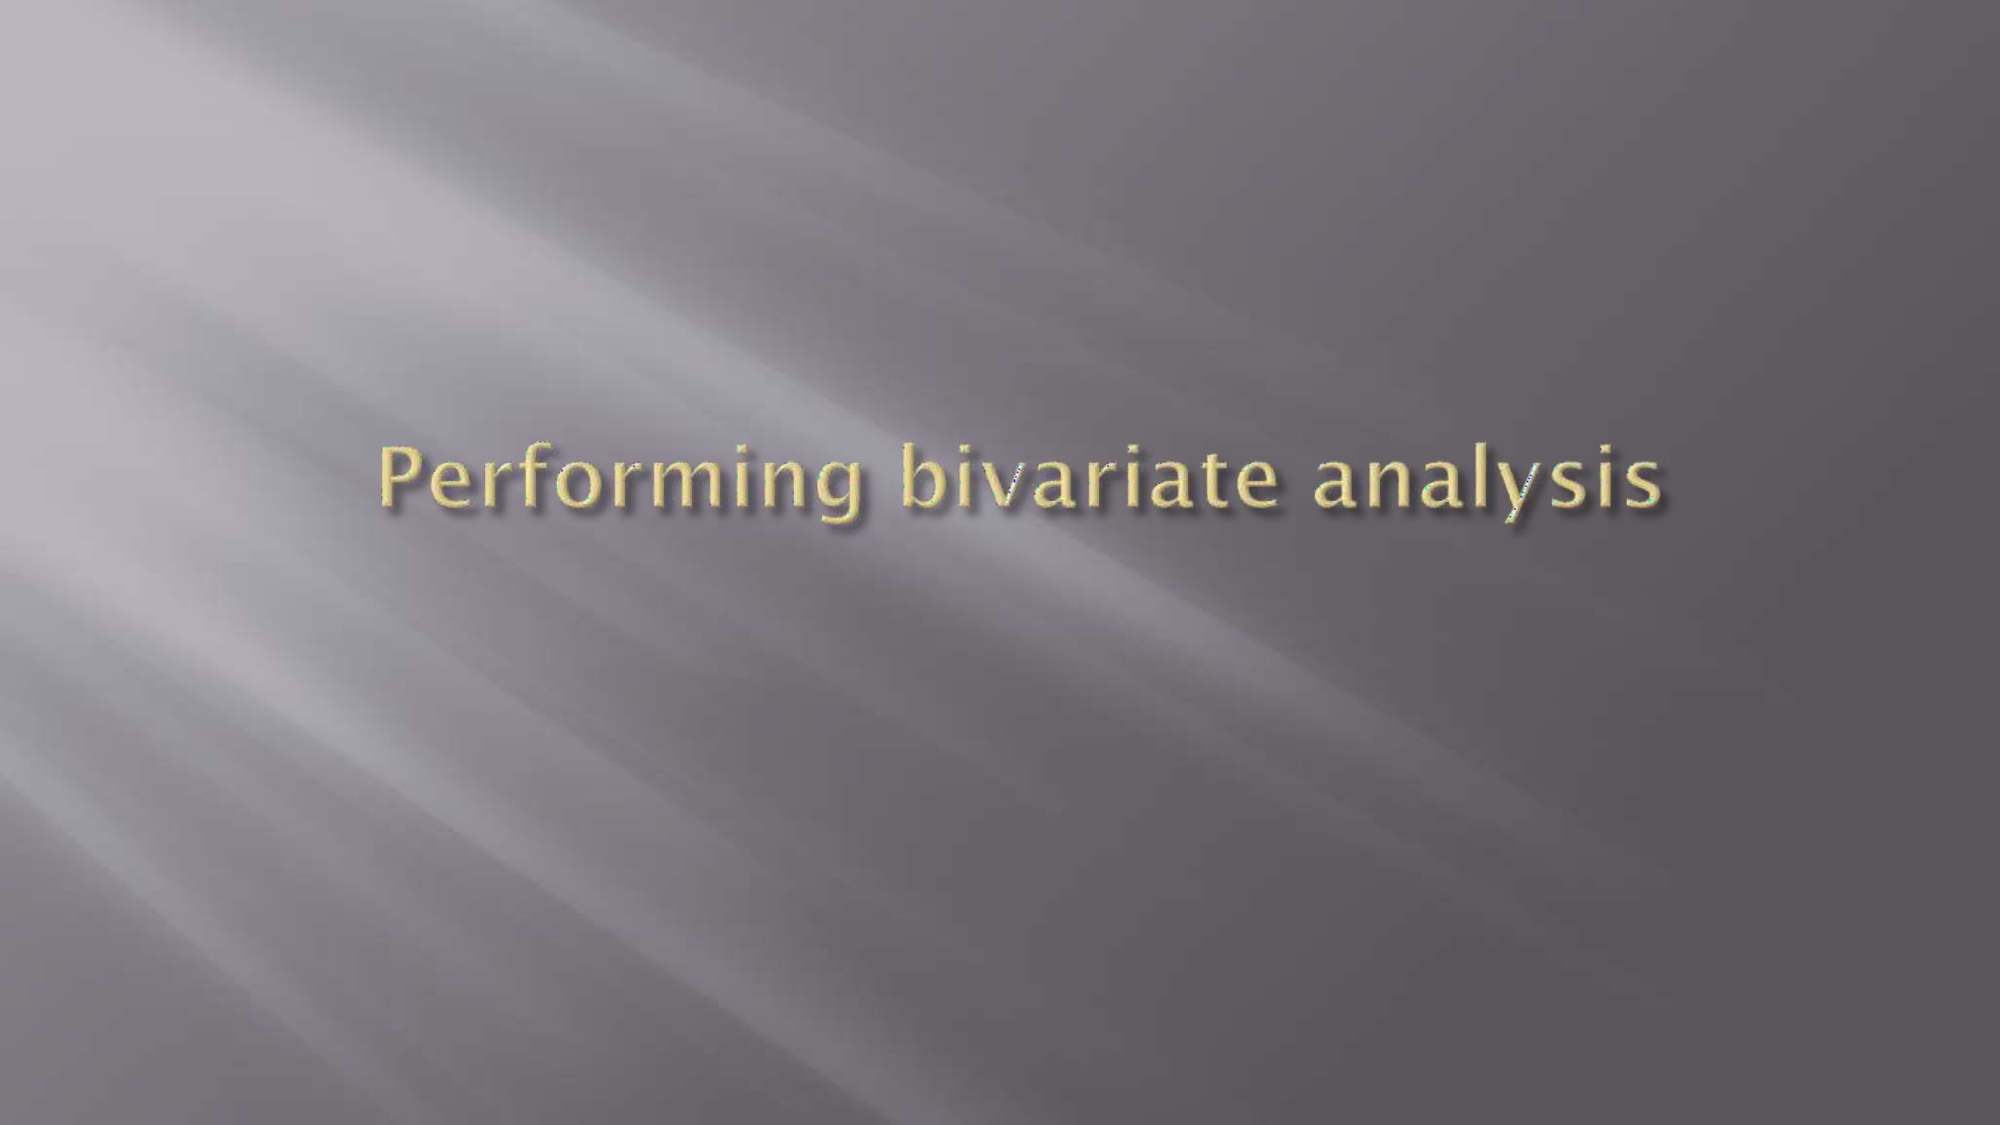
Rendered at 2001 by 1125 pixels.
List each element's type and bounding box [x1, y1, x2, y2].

text_box [376, 435, 1683, 547]
text_box [0, 0, 2000, 1125]
